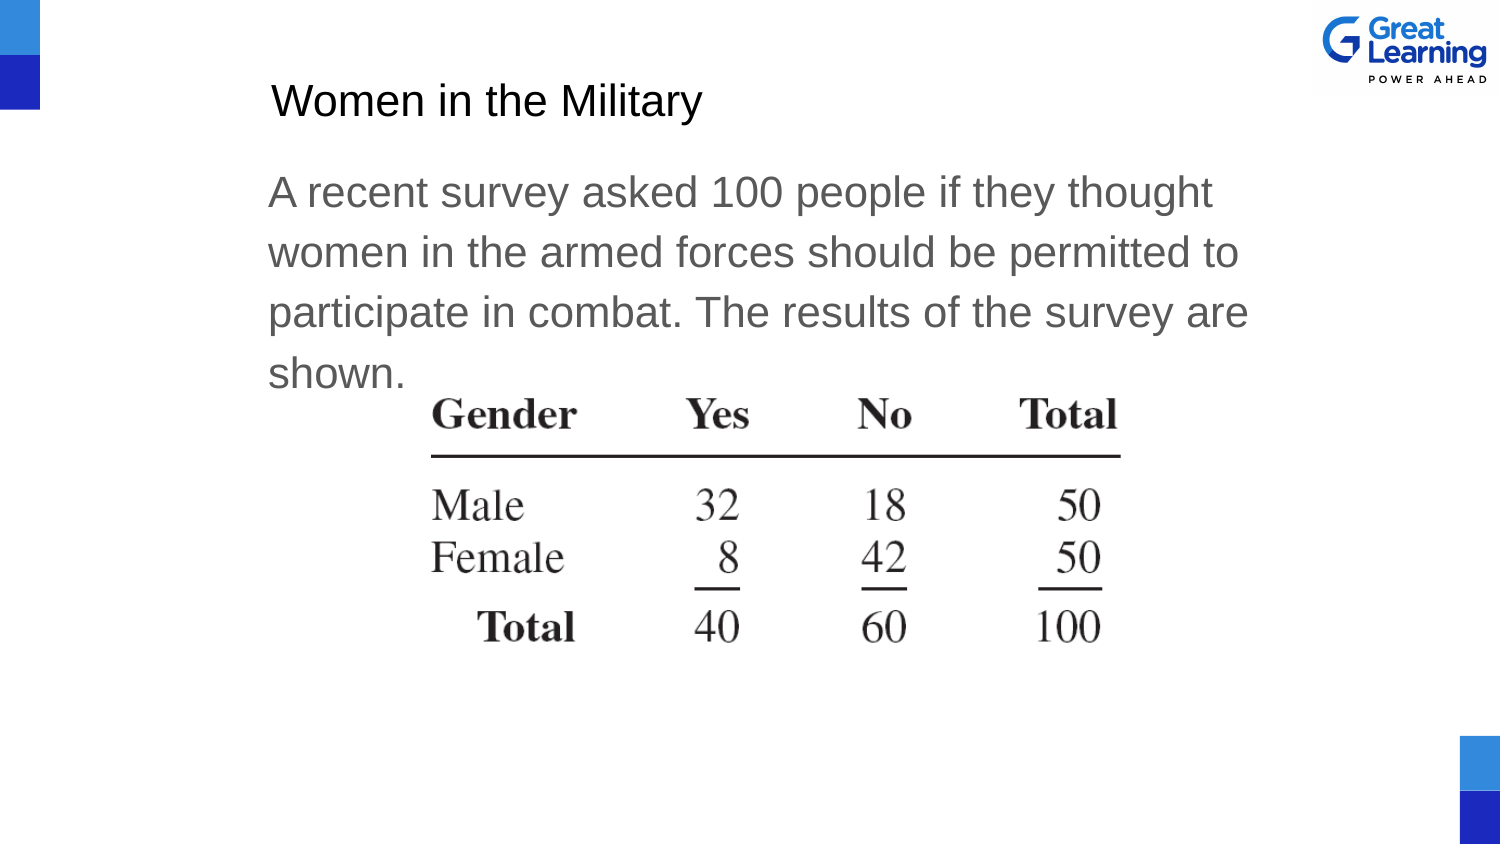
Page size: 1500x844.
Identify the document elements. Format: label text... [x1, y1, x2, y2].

list A recent survey asked 100 people if they thought women in the armed forces should be permitted to participate in combat. The results of the survey are shown. [253, 140, 1285, 797]
picture [1311, 0, 1499, 98]
picture [430, 395, 1125, 647]
slide_number [0, 0, 493, 493]
title Women in the Military [493, 56, 1257, 140]
